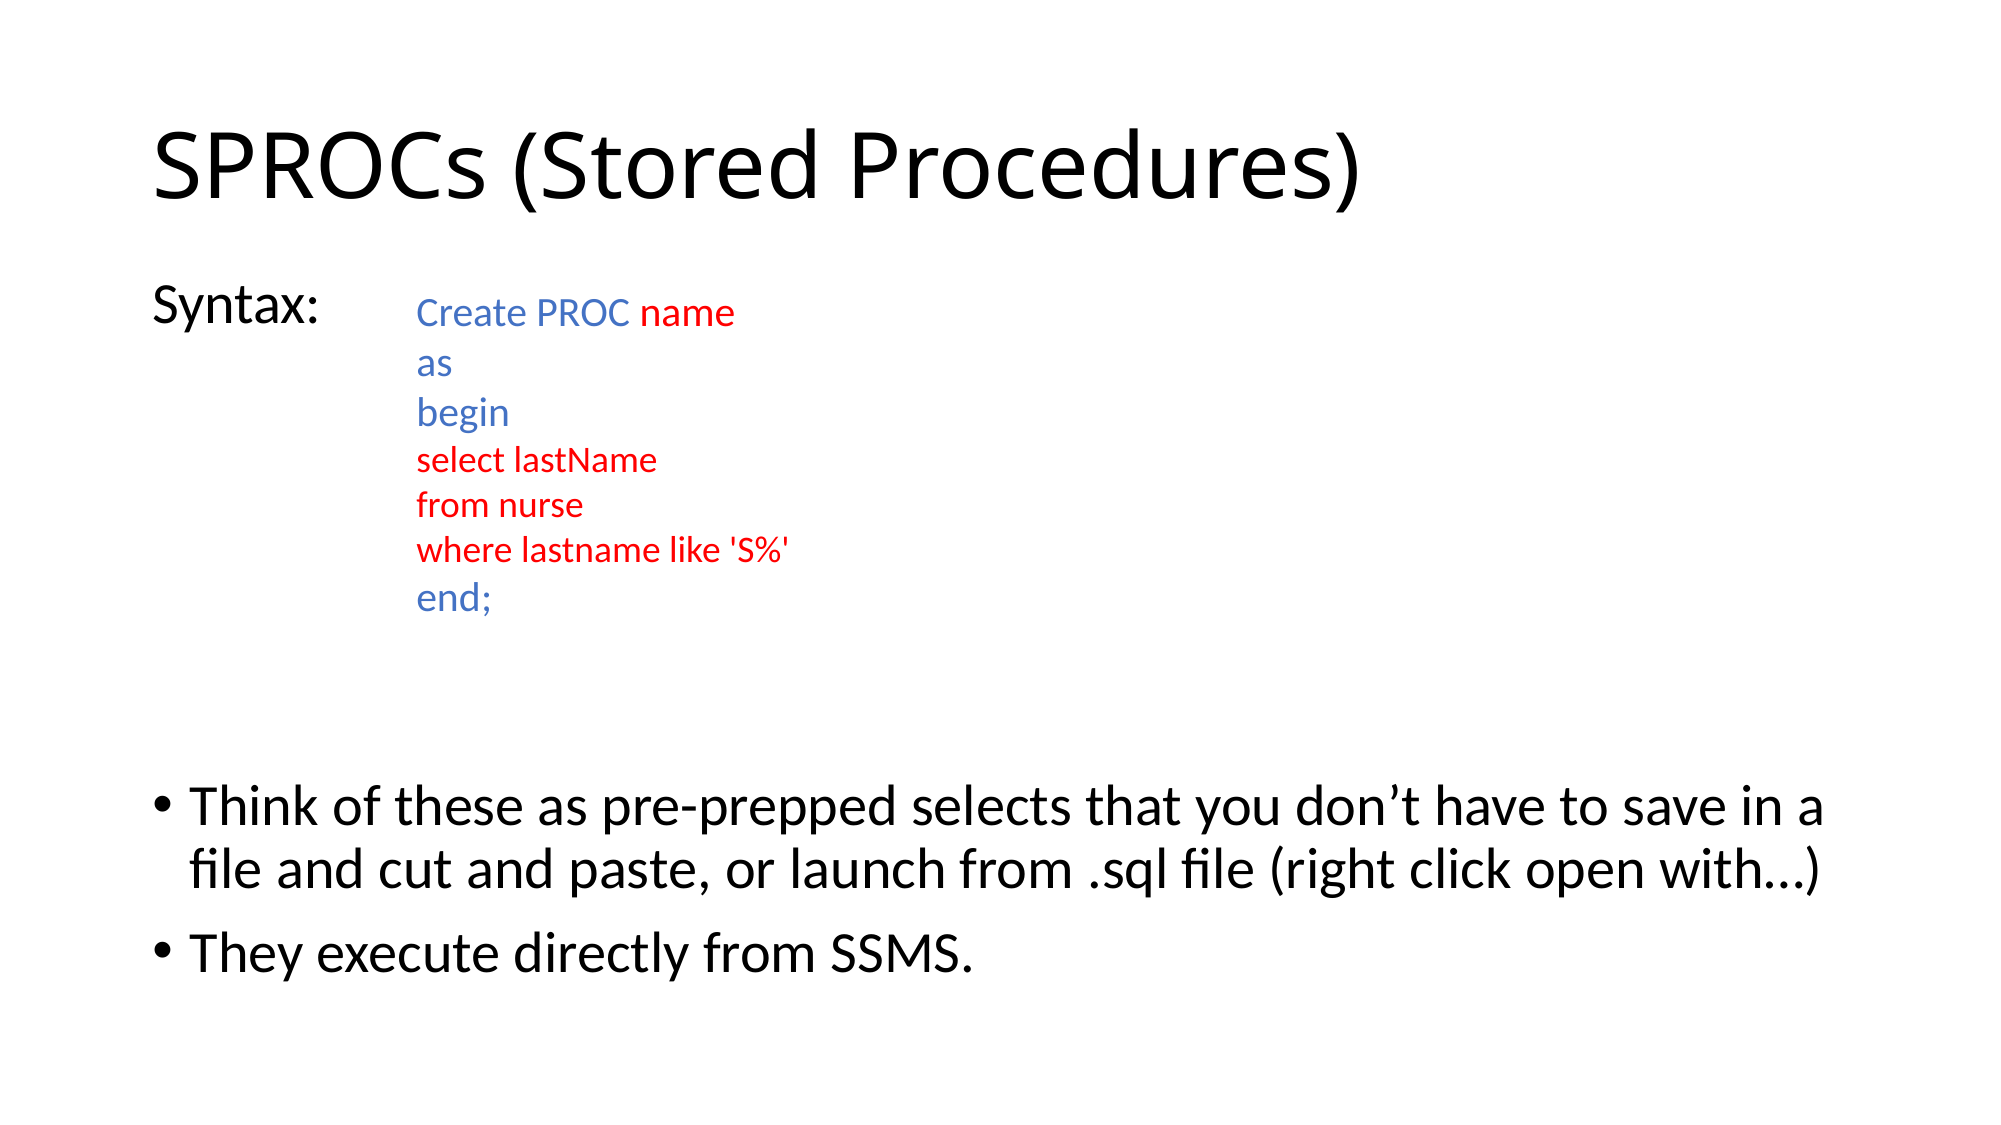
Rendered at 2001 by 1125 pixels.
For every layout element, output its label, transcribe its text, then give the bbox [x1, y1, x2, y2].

text_box Create PROC name as begin select lastName from nurse where lastname like 'S%' end; [401, 277, 1077, 673]
list Syntax: Think of these as pre-prepped selects that you don’t have to save in a file and cut and paste, or launch from .sql file (right click open with…) They execute directly from SSMS. [137, 265, 1863, 1066]
title SPROCs (Stored Procedures) [137, 59, 1863, 265]
